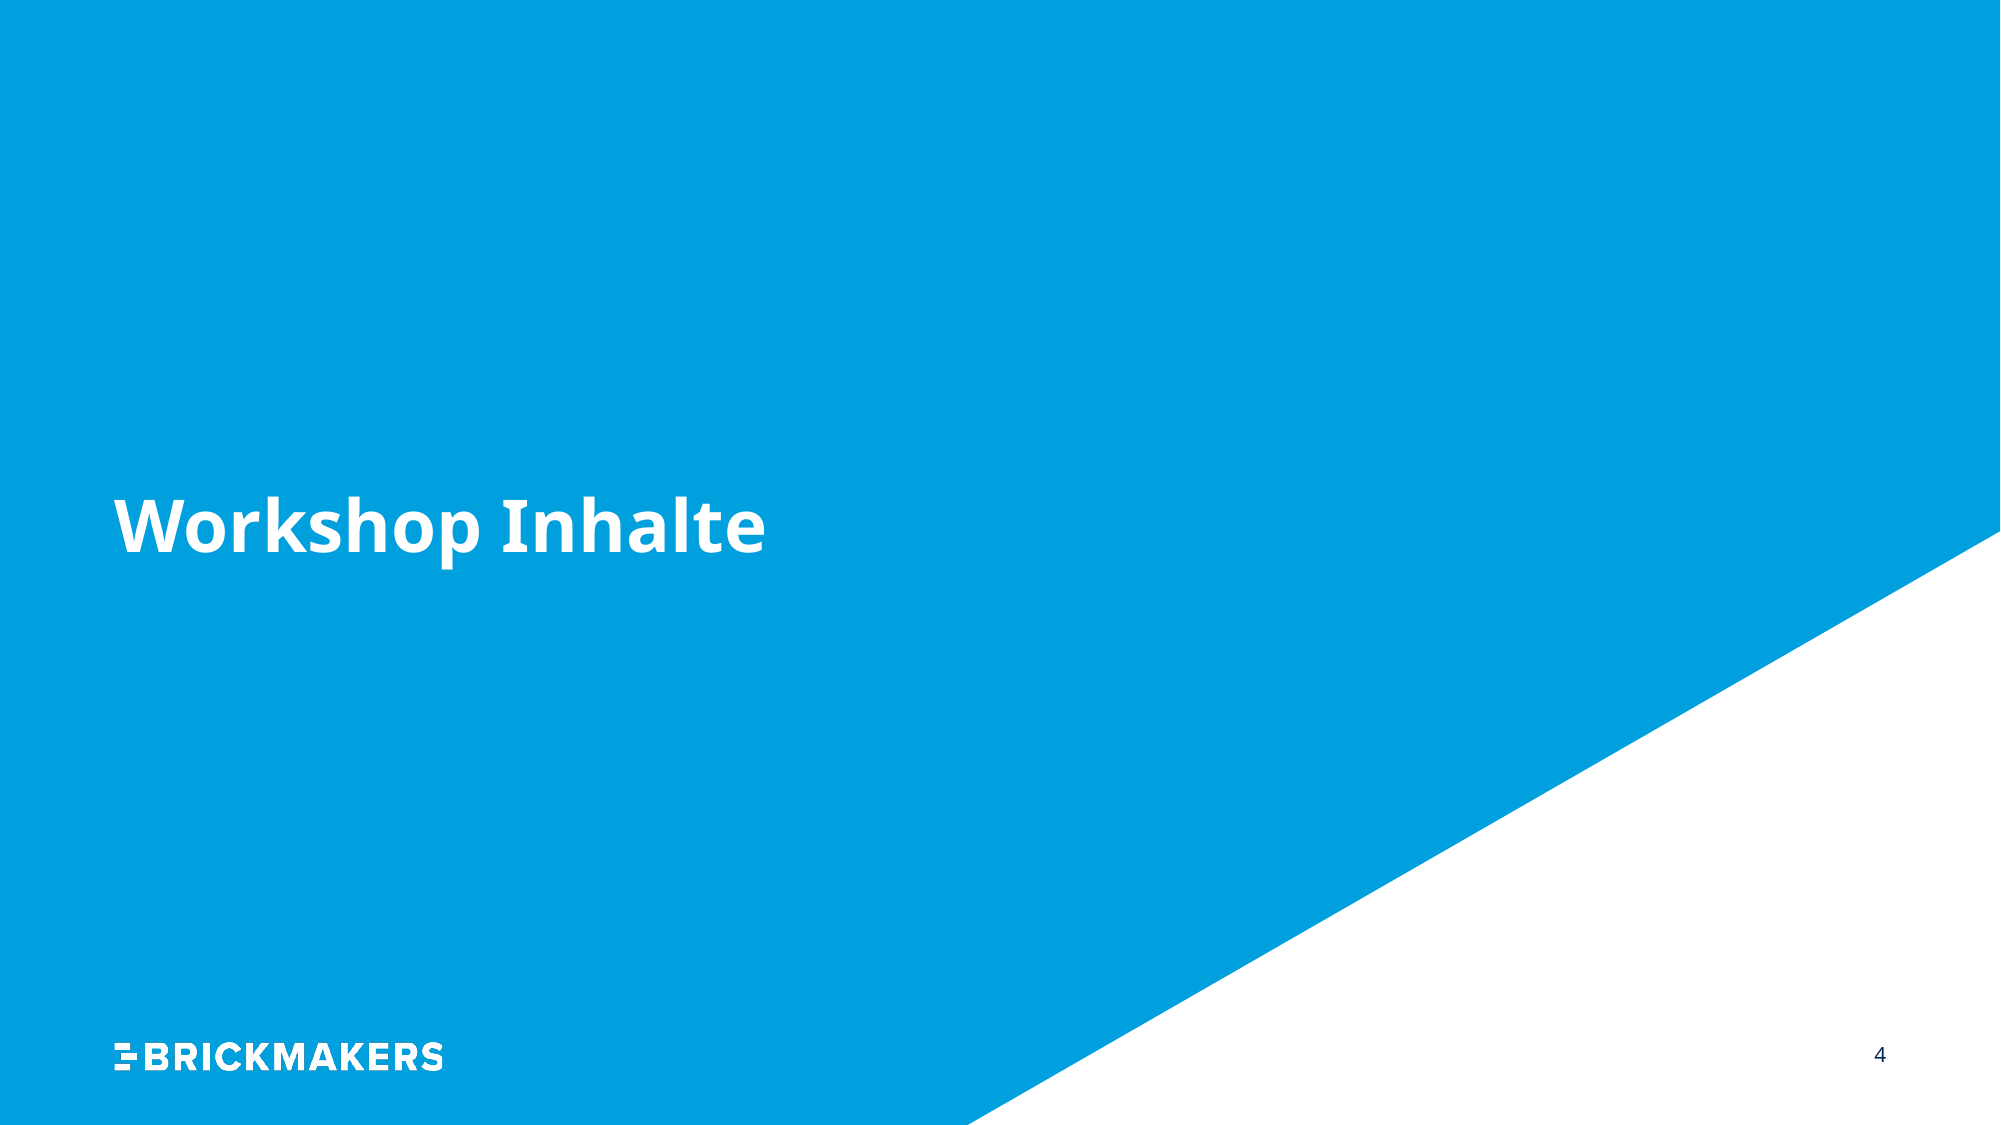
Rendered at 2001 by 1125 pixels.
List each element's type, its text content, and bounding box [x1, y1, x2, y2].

slide_number 4 [1768, 1042, 1887, 1070]
list Workshop Inhalte [114, 479, 1887, 1004]
